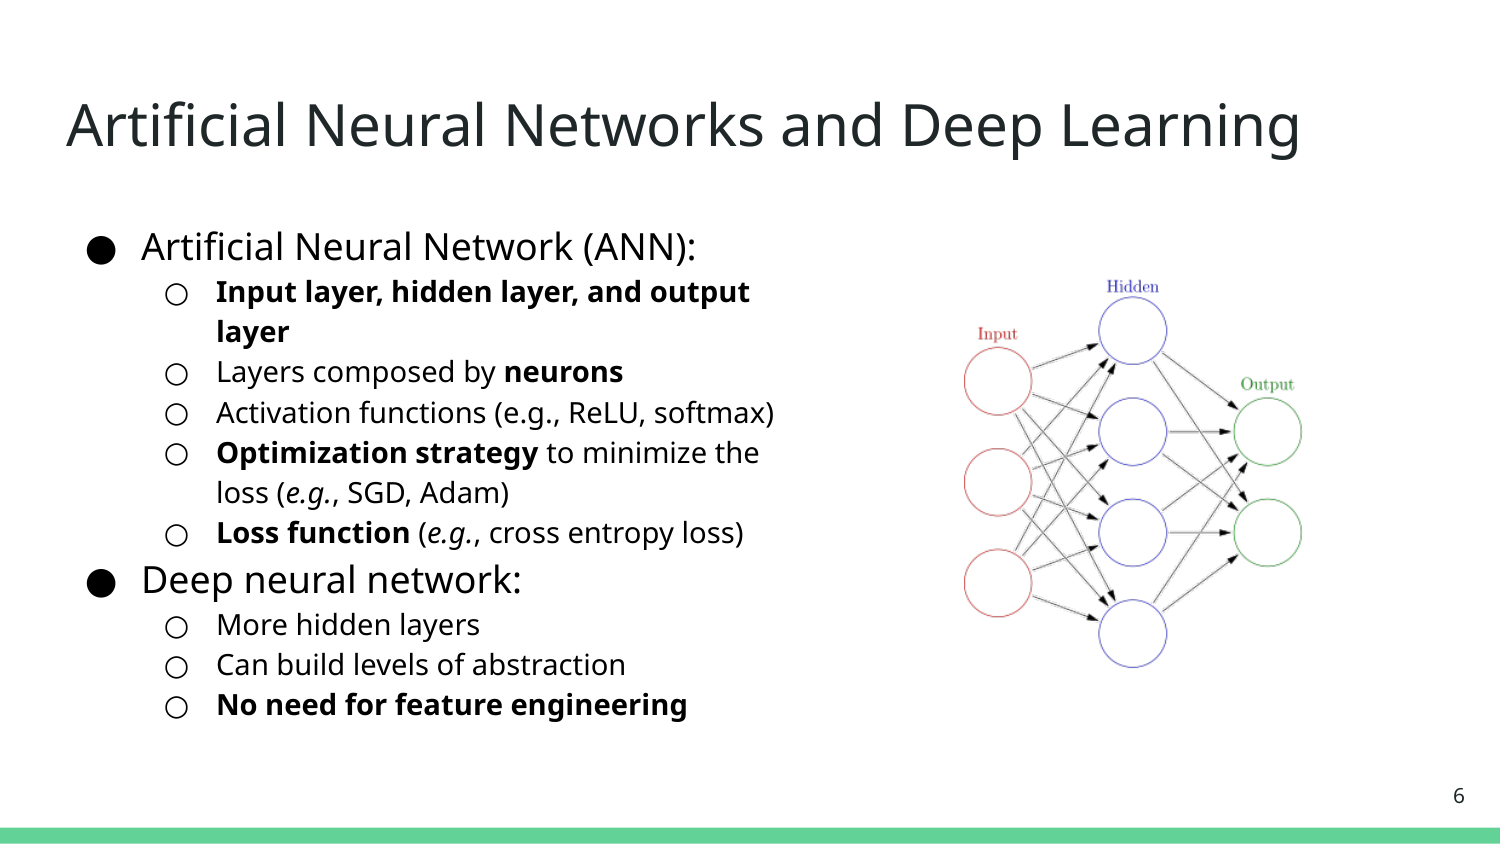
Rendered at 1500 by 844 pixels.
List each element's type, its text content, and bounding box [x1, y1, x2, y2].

slide_number ‹#› [1389, 764, 1480, 830]
list Artificial Neural Network (ANN): Input layer, hidden layer, and output layer Layers composed by neurons Activation functions (e.g., ReLU, softmax) Optimization strategy to minimize the loss (e.g., SGD, Adam) Loss function (e.g., cross entropy loss) Deep neural network: More hidden layers Can build levels of abstraction No need for feature engineering [51, 201, 834, 762]
picture [964, 278, 1303, 686]
title Artificial Neural Networks and Deep Learning [51, 72, 1449, 167]
